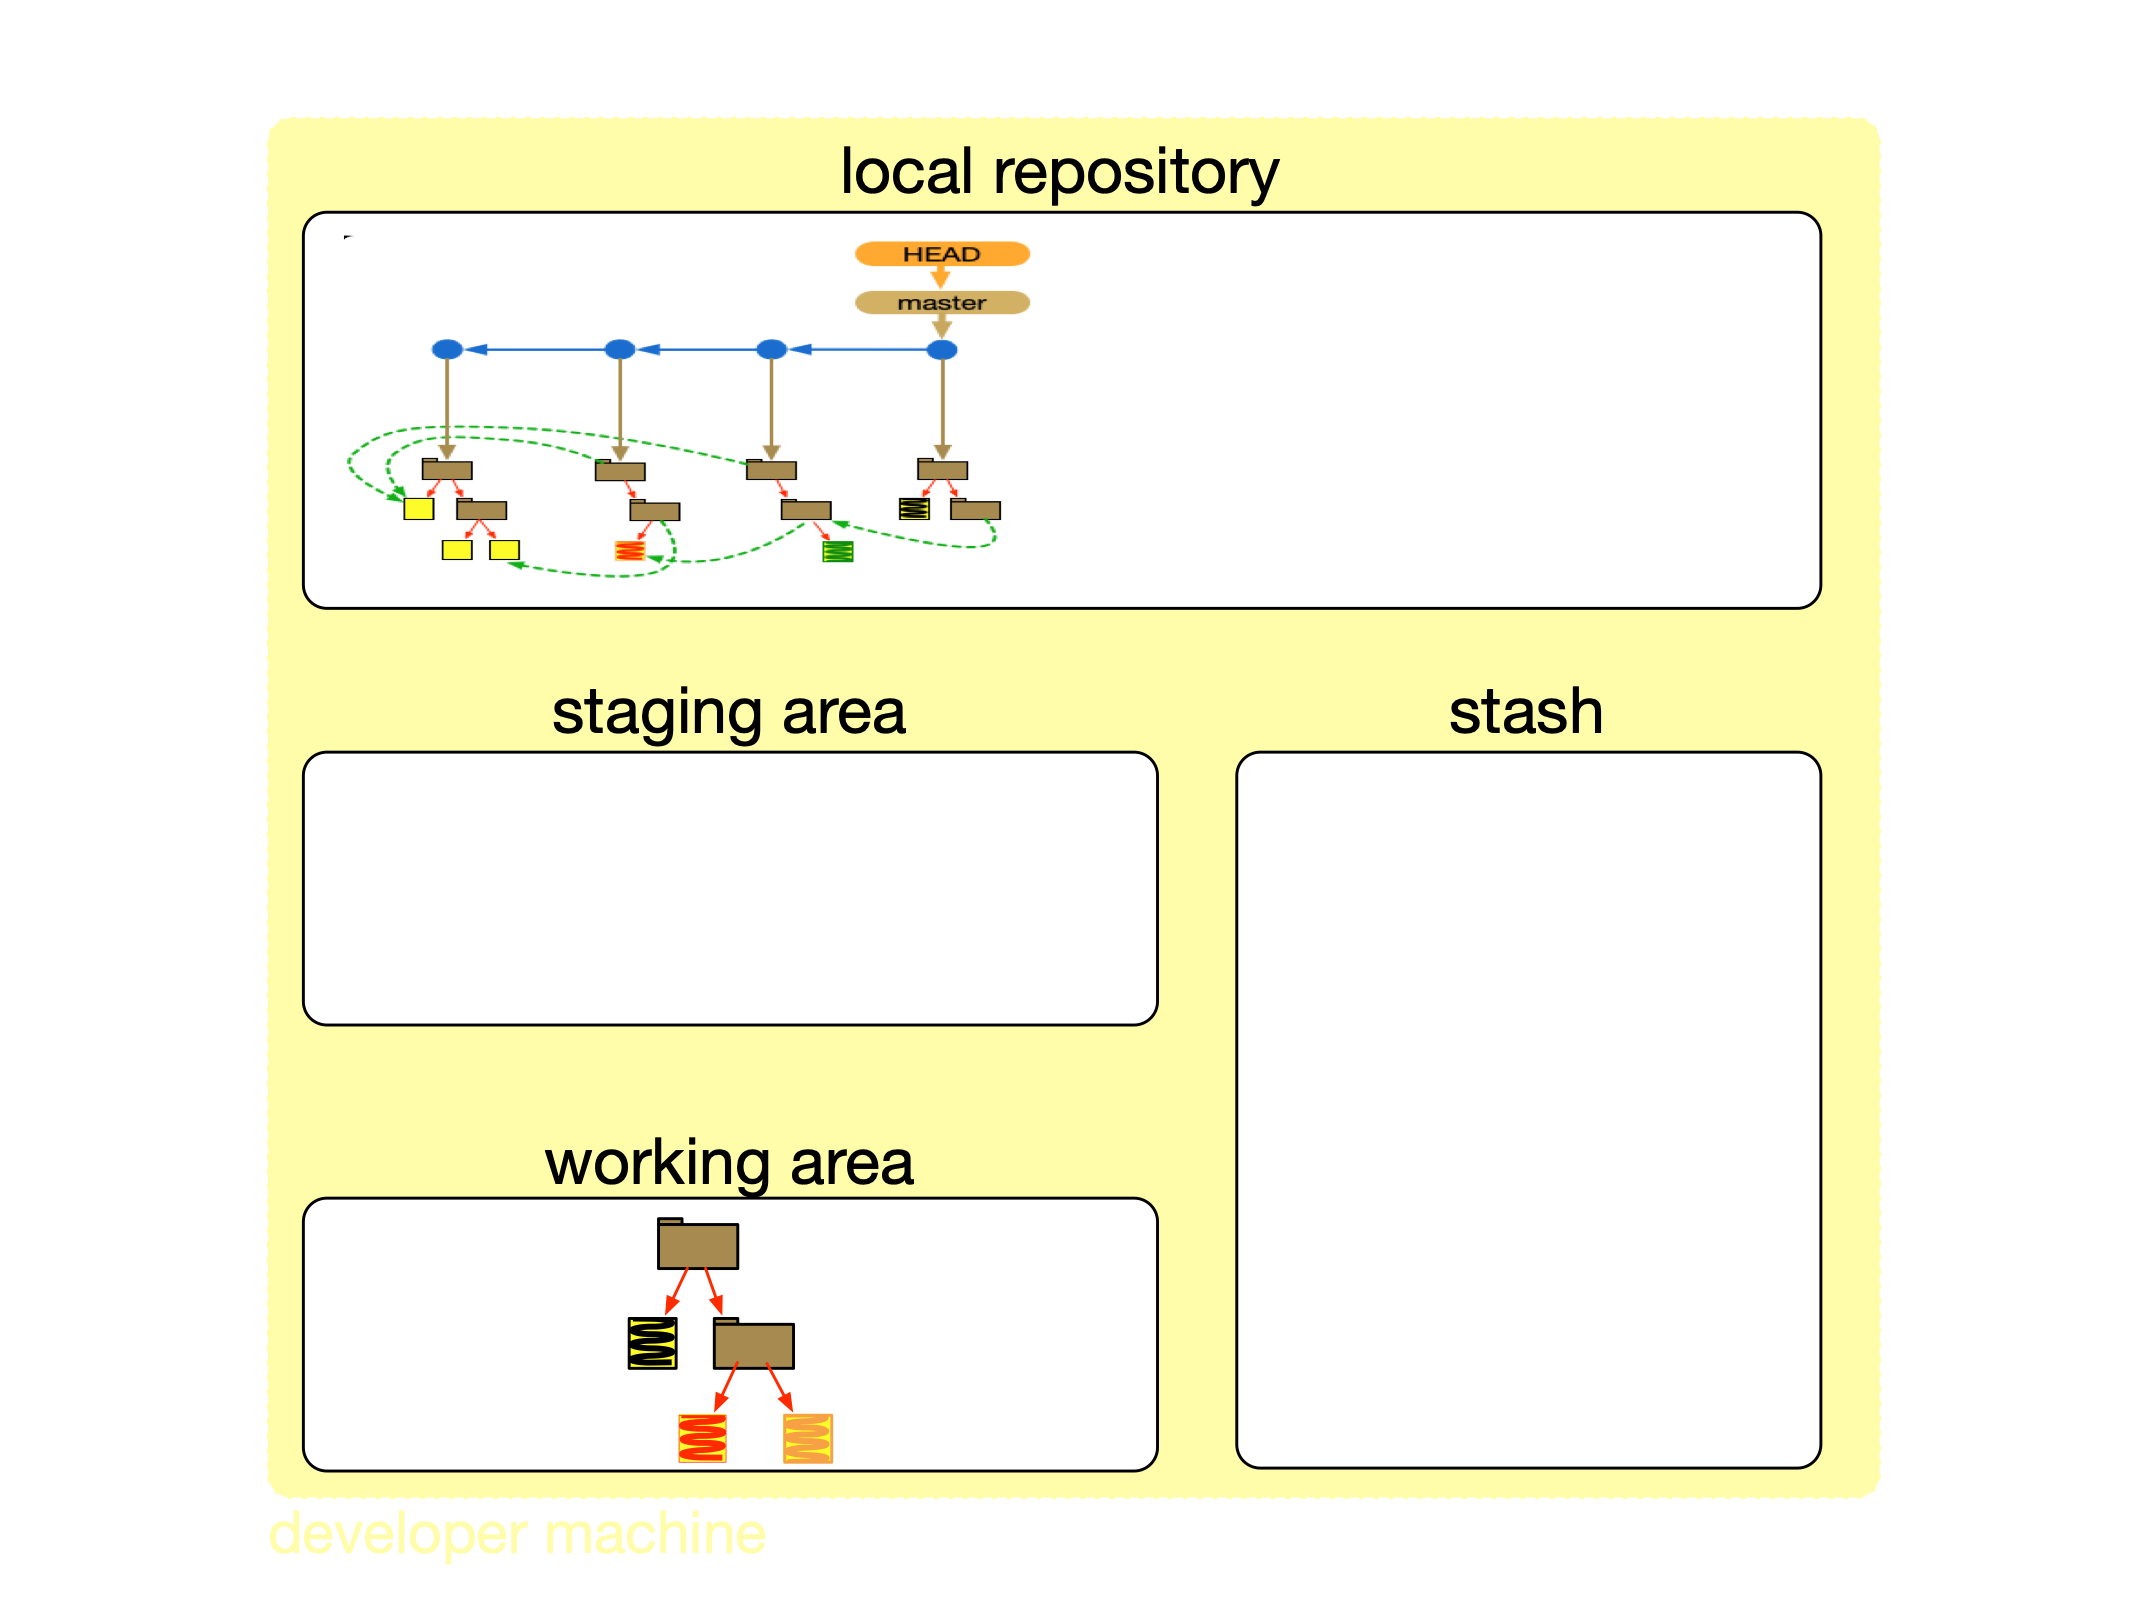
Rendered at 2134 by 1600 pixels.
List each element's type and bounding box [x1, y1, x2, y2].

picture [251, 110, 1884, 1585]
